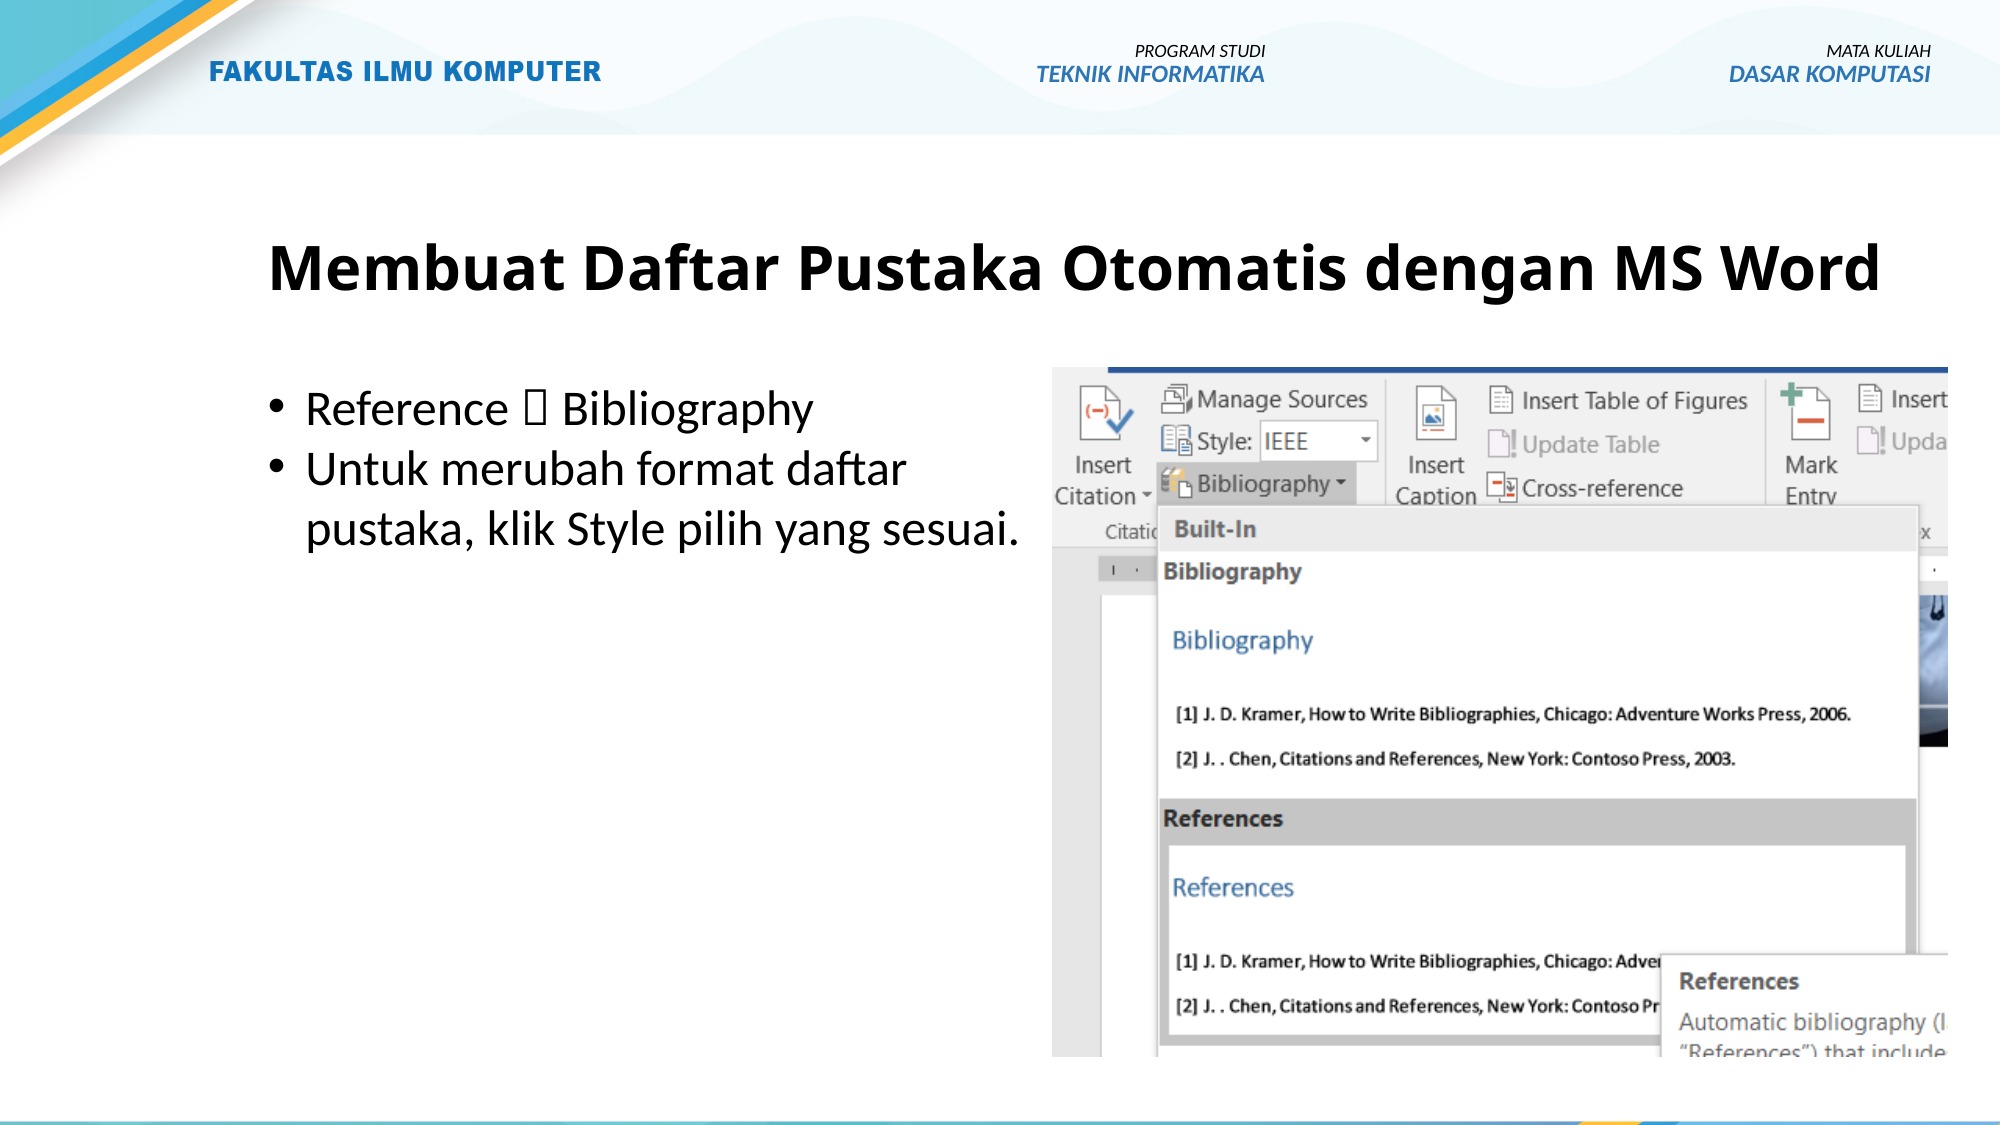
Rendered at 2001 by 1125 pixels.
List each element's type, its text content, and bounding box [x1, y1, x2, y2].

text_box PROGRAM STUDI TEKNIK INFORMATIKA [904, 33, 1281, 118]
list Reference  Bibliography Untuk merubah format daftar pustaka, klik Style pilih yang sesuai. [252, 367, 1052, 856]
text_box MATA KULIAH DASAR KOMPUTASI [1569, 33, 1946, 118]
title Membuat Daftar Pustaka Otomatis dengan MS Word [252, 204, 1964, 337]
picture [0, 0, 2000, 1125]
